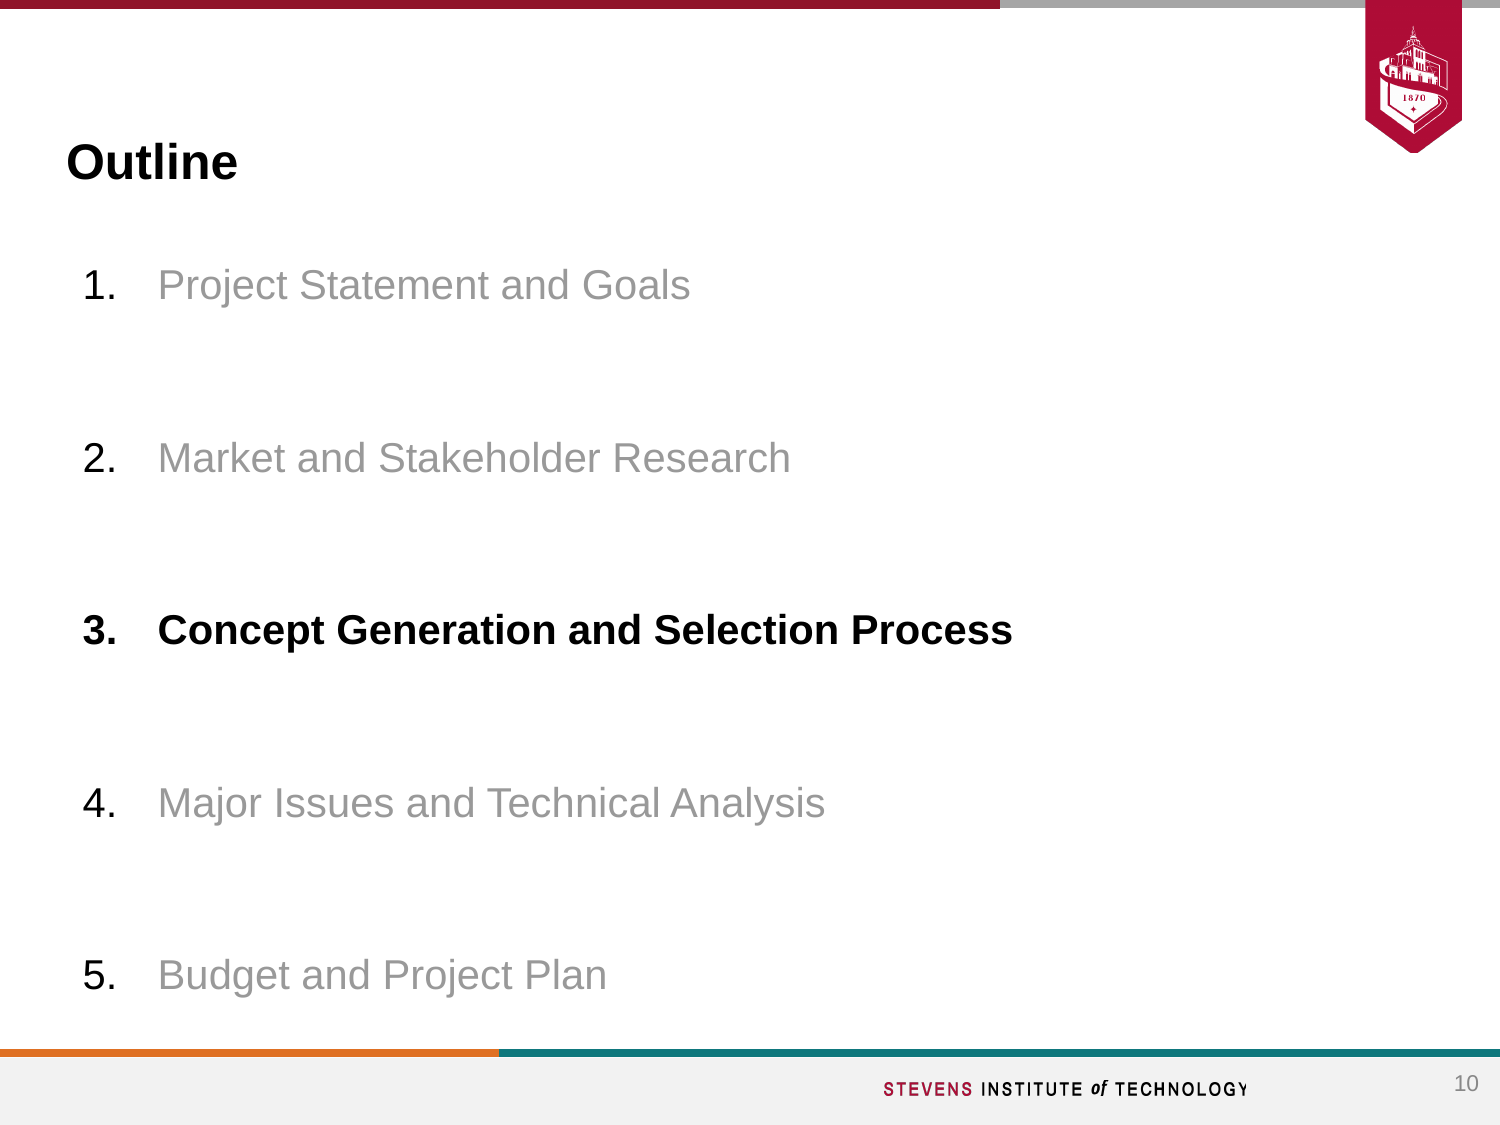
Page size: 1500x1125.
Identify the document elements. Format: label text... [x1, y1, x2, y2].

picture [1365, 0, 1462, 153]
title Outline [51, 97, 1449, 223]
list Project Statement and Goals Market and Stakeholder Research Concept Generation and Selection Process Major Issues and Technical Analysis Budget and Project Plan [51, 235, 1449, 983]
slide_number 10 [1421, 1038, 1500, 1125]
picture [884, 1080, 1246, 1096]
